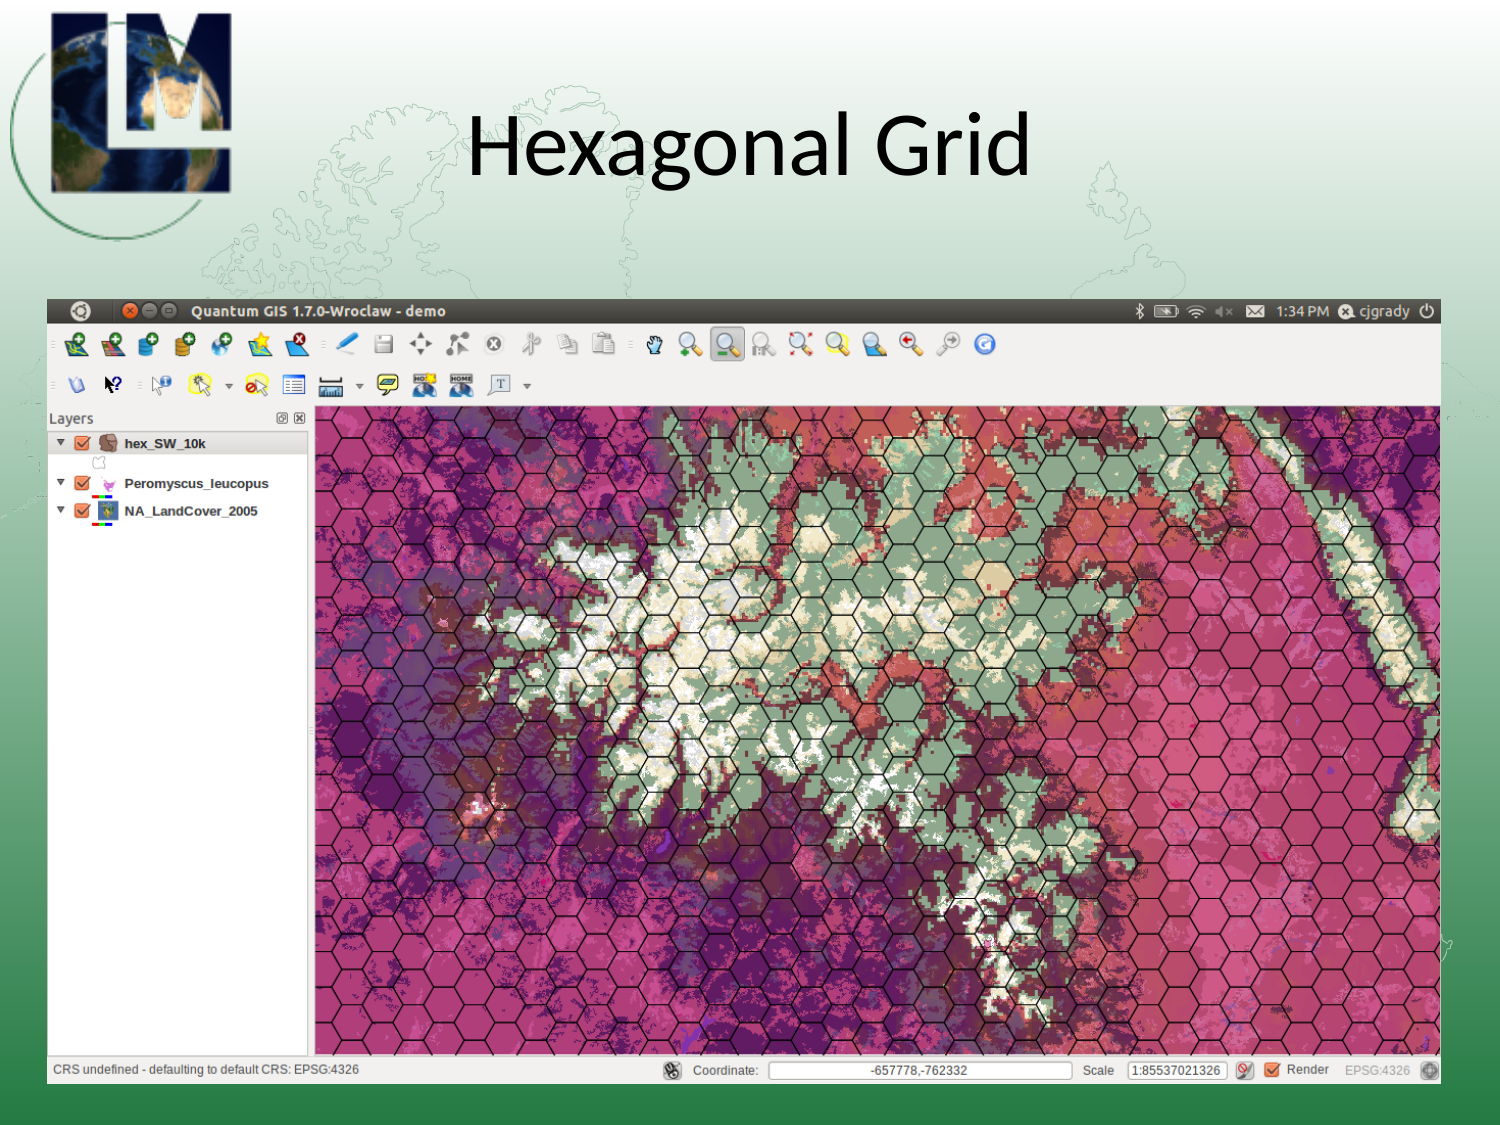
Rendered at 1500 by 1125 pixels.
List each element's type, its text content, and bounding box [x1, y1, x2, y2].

picture [0, 10, 1500, 1084]
title Hexagonal Grid [75, 45, 1425, 233]
